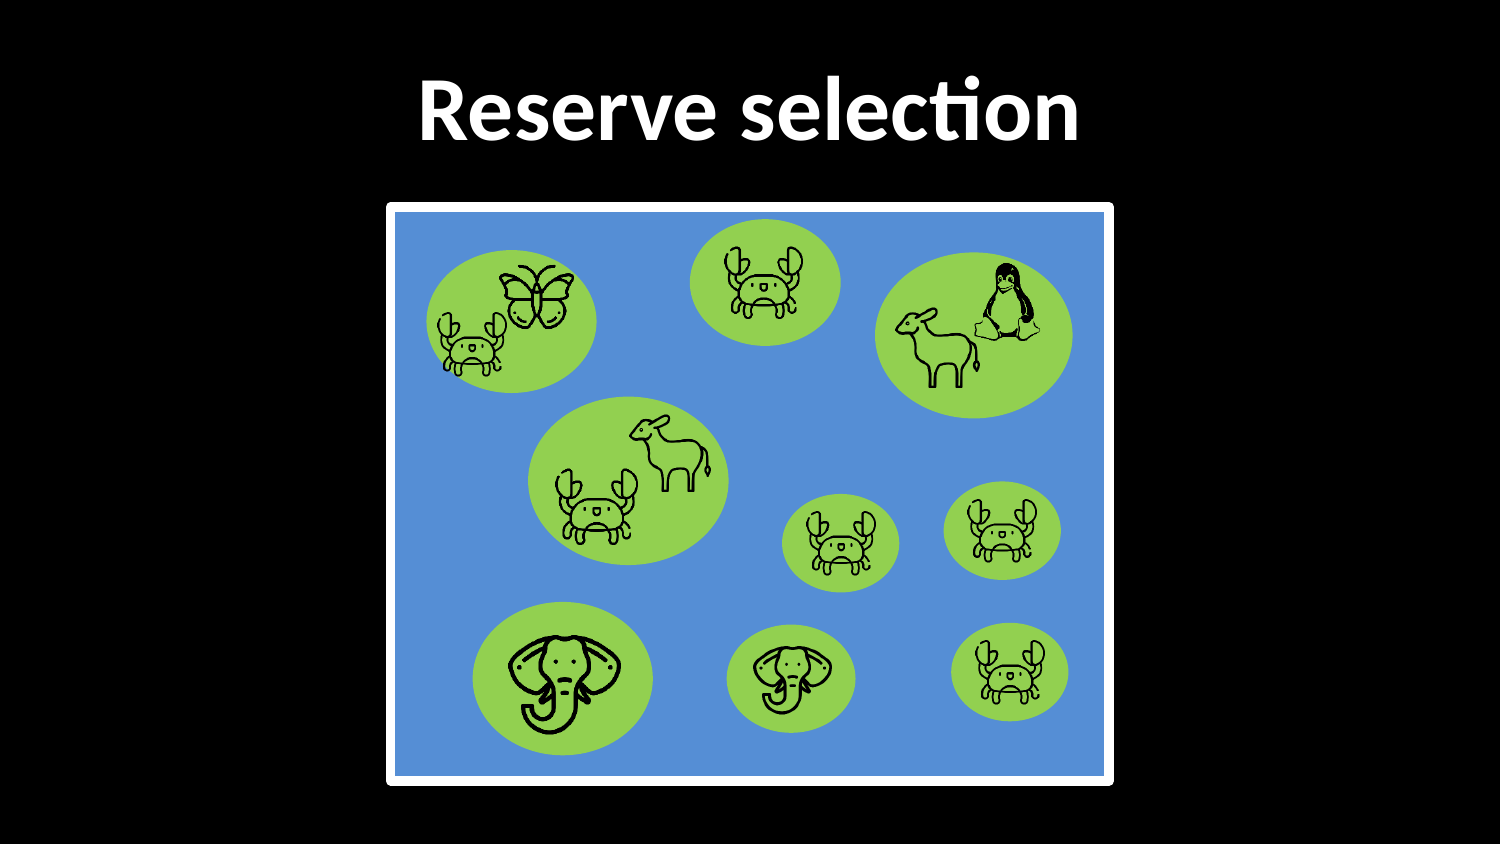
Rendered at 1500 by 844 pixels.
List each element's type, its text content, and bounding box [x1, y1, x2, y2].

title Reserve selection [75, 33, 1425, 175]
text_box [390, 206, 1110, 782]
